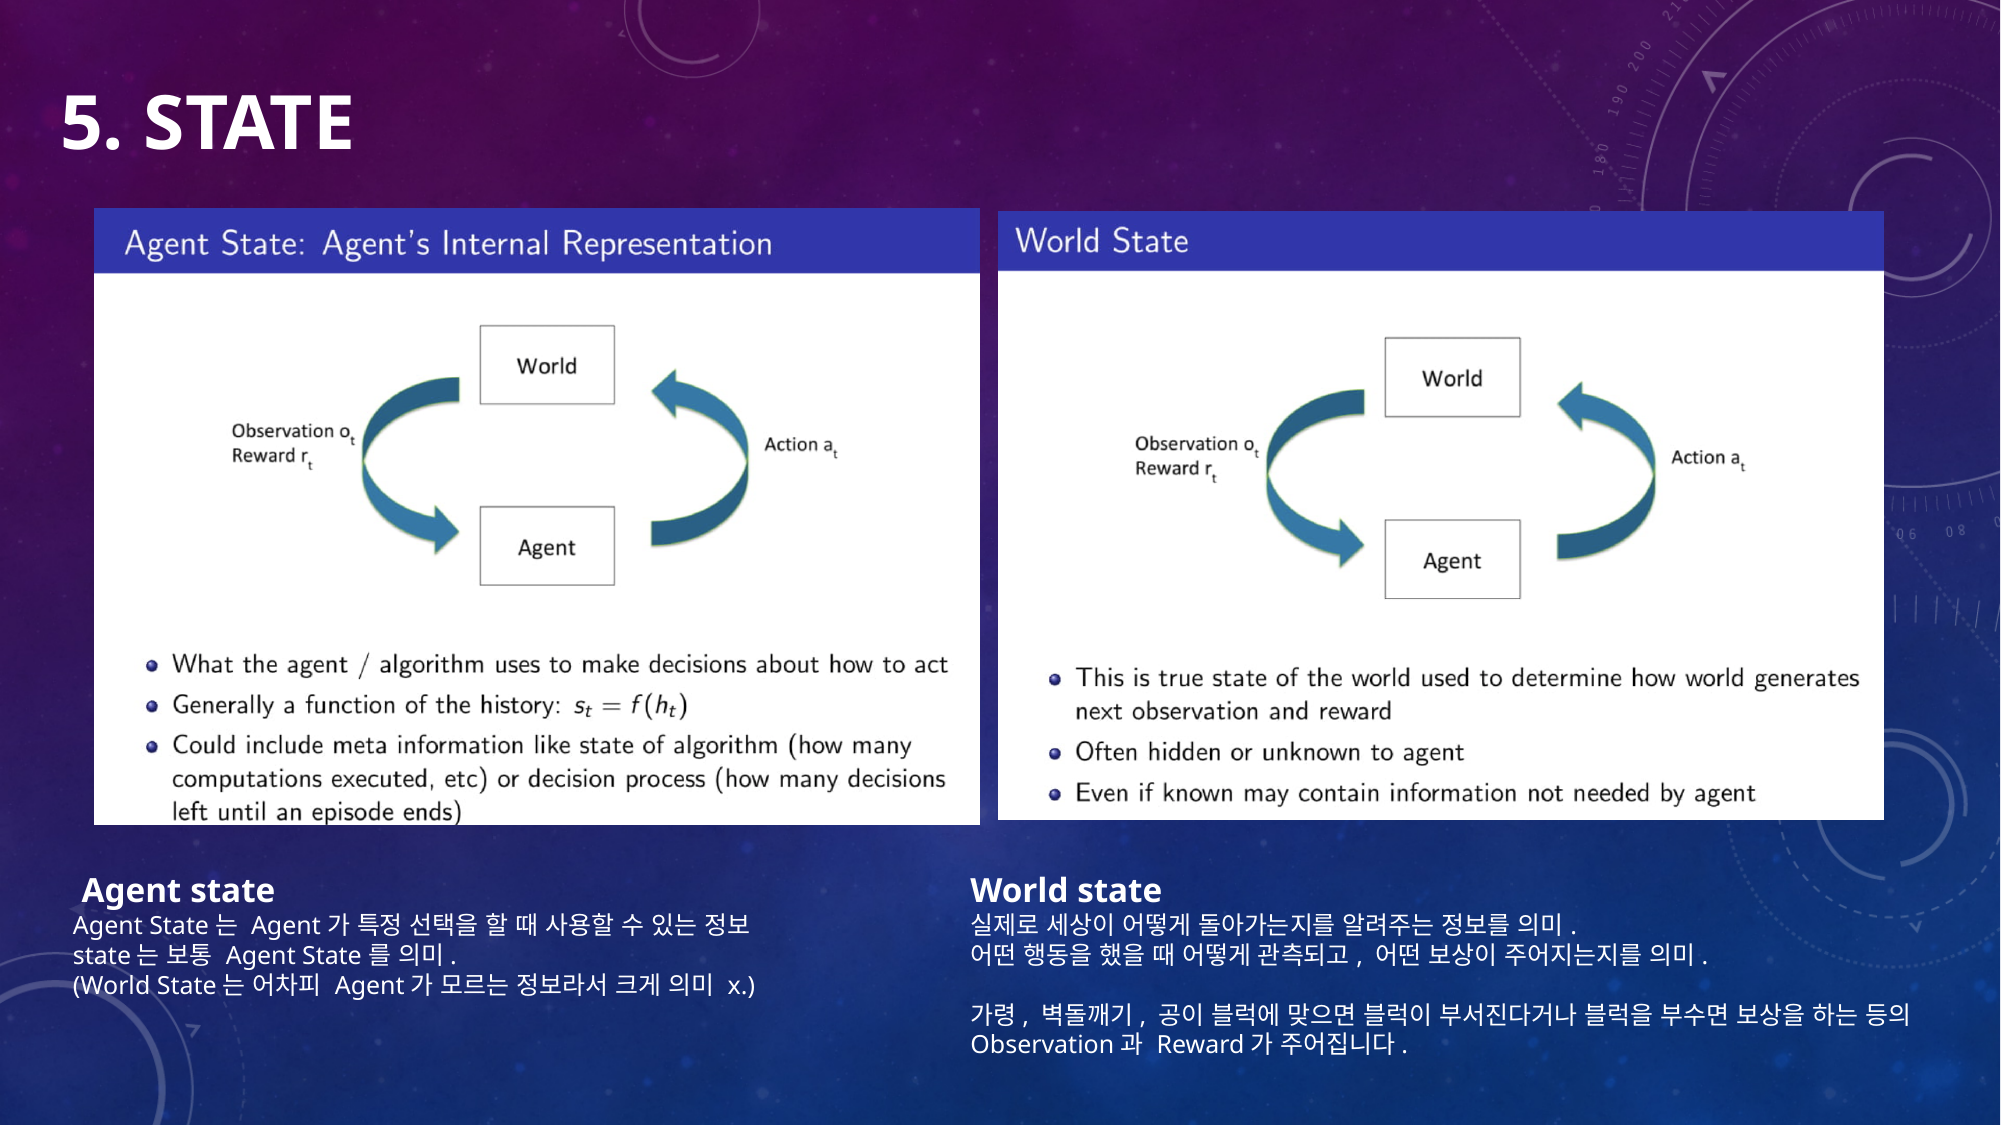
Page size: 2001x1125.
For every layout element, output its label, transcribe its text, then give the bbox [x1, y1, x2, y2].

picture [0, 0, 2001, 1125]
text_box Agent state Agent State는 Agent가 특정 선택을 할 때 사용할 수 있는 정보 state는 보통 Agent State를 의미. (World State는 어차피 Agent가 모르는 정보라서 크게 의미 x.) [58, 862, 770, 1007]
text_box 5. state [45, 0, 1707, 239]
text_box World state 실제로 세상이 어떻게 돌아가는지를 알려주는 정보를 의미. 어떤 행동을 했을 때 어떻게 관측되고, 어떤 보상이 주어지는지를 의미. 가령, 벽돌깨기, 공이 블럭에 맞으면 블럭이 부서진다거나 블럭을 부수면 보상을 하는 등의 Observation과 Reward가 주어집니다. [955, 861, 1927, 1097]
